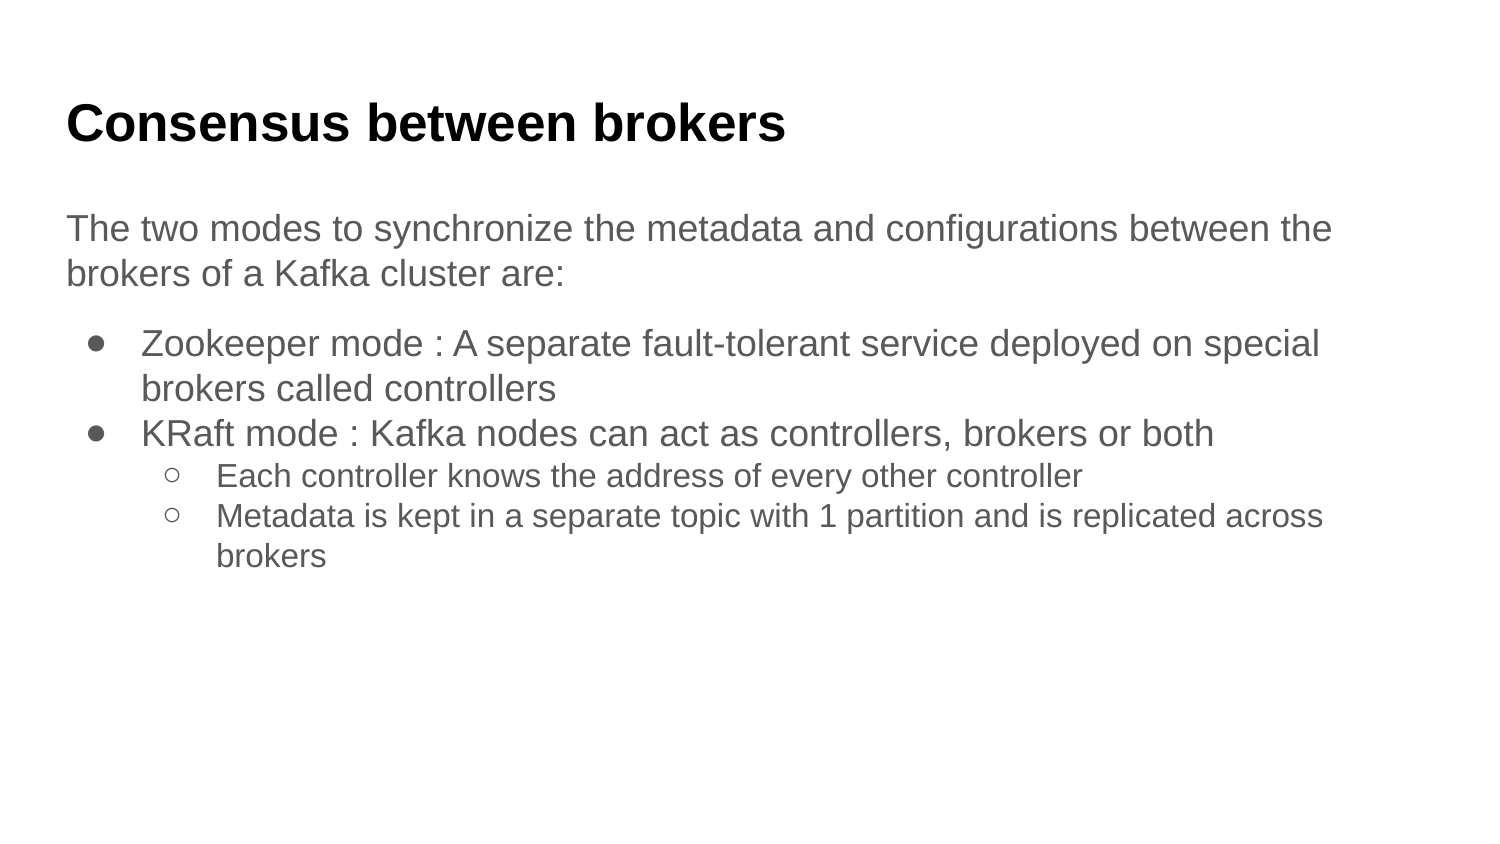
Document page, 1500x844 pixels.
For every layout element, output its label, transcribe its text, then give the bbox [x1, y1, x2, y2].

list The two modes to synchronize the metadata and configurations between the brokers of a Kafka cluster are: Zookeeper mode : A separate fault-tolerant service deployed on special brokers called controllers KRaft mode : Kafka nodes can act as controllers, brokers or both Each controller knows the address of every other controller Metadata is kept in a separate topic with 1 partition and is replicated across brokers [51, 189, 1449, 750]
title Consensus between brokers [51, 72, 1449, 167]
